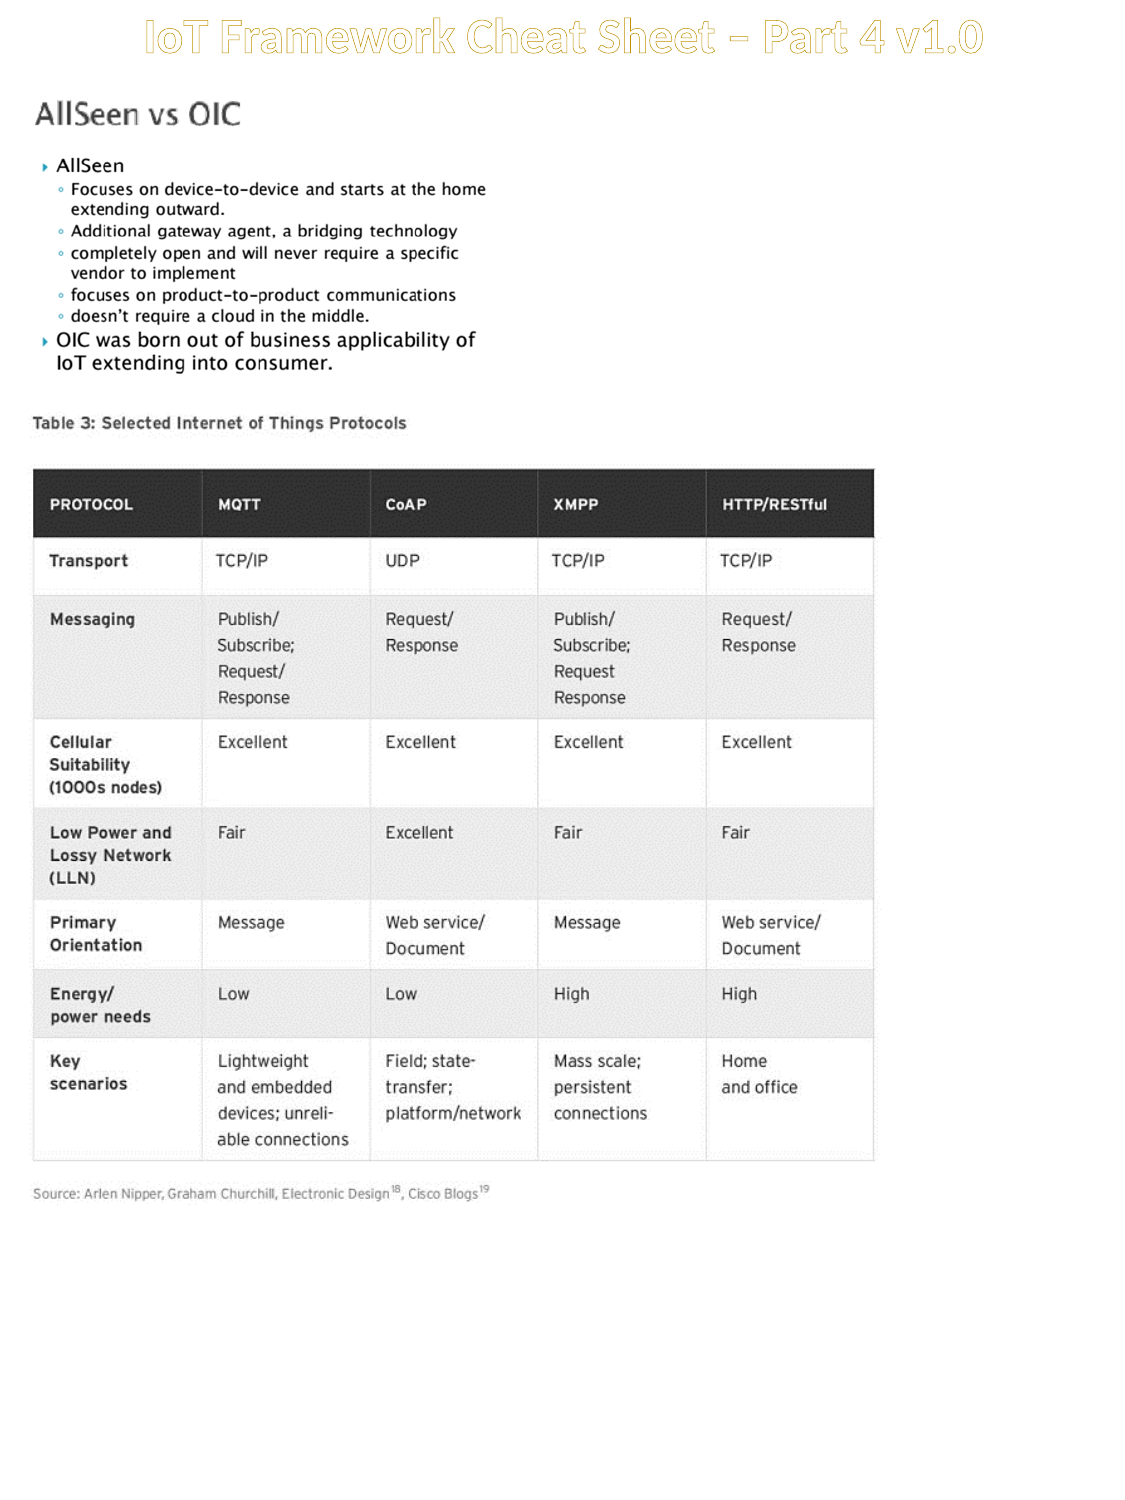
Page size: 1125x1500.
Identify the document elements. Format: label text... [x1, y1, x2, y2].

text_box IoT Framework Cheat Sheet – Part 4 v1.0 [8, 0, 1118, 71]
picture [27, 93, 493, 380]
picture [27, 408, 883, 1209]
